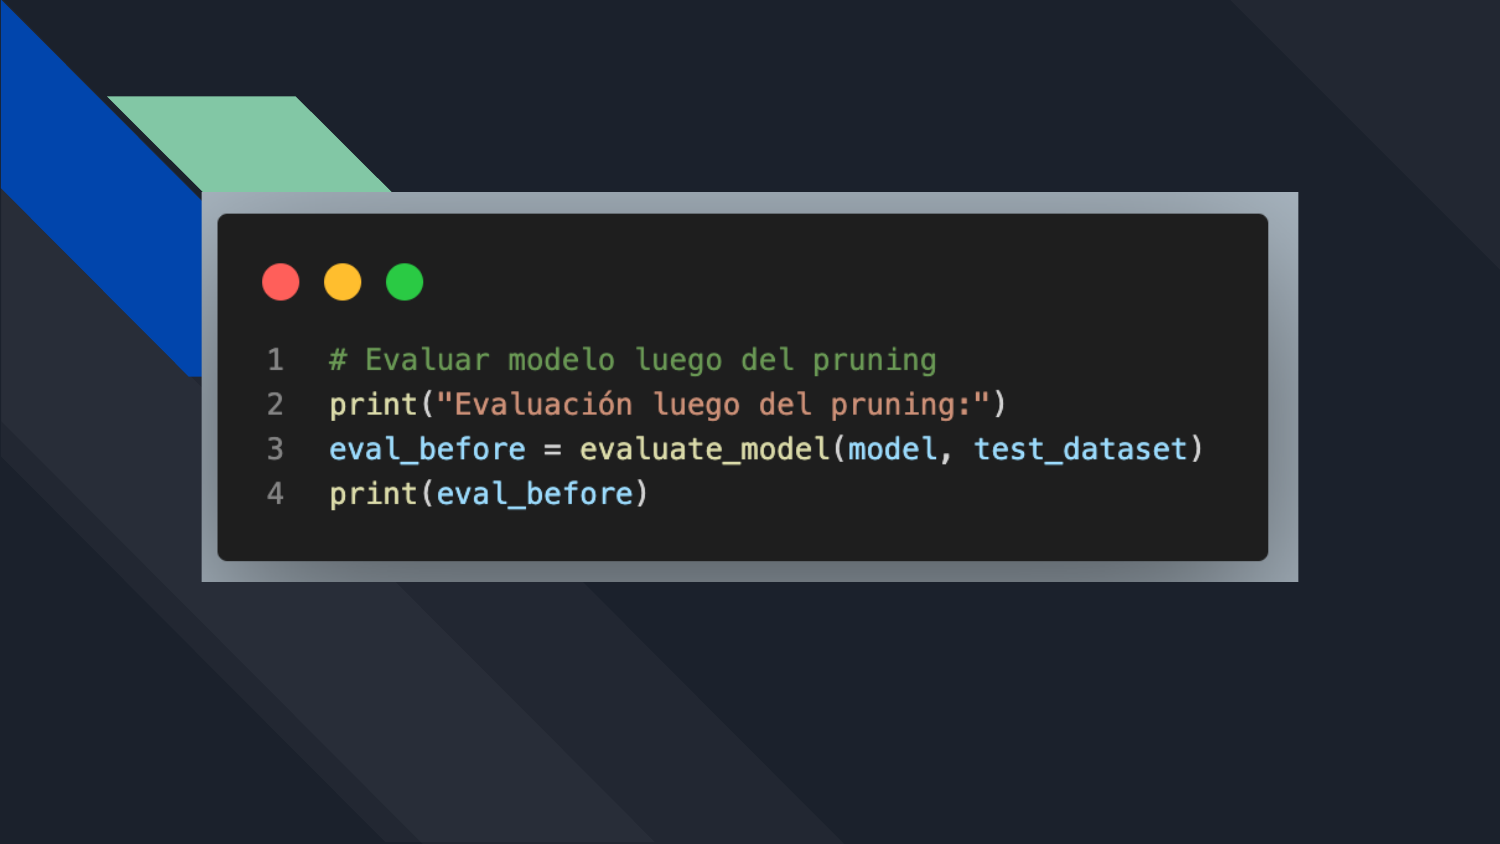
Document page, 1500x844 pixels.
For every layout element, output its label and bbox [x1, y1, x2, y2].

picture [201, 192, 1299, 582]
